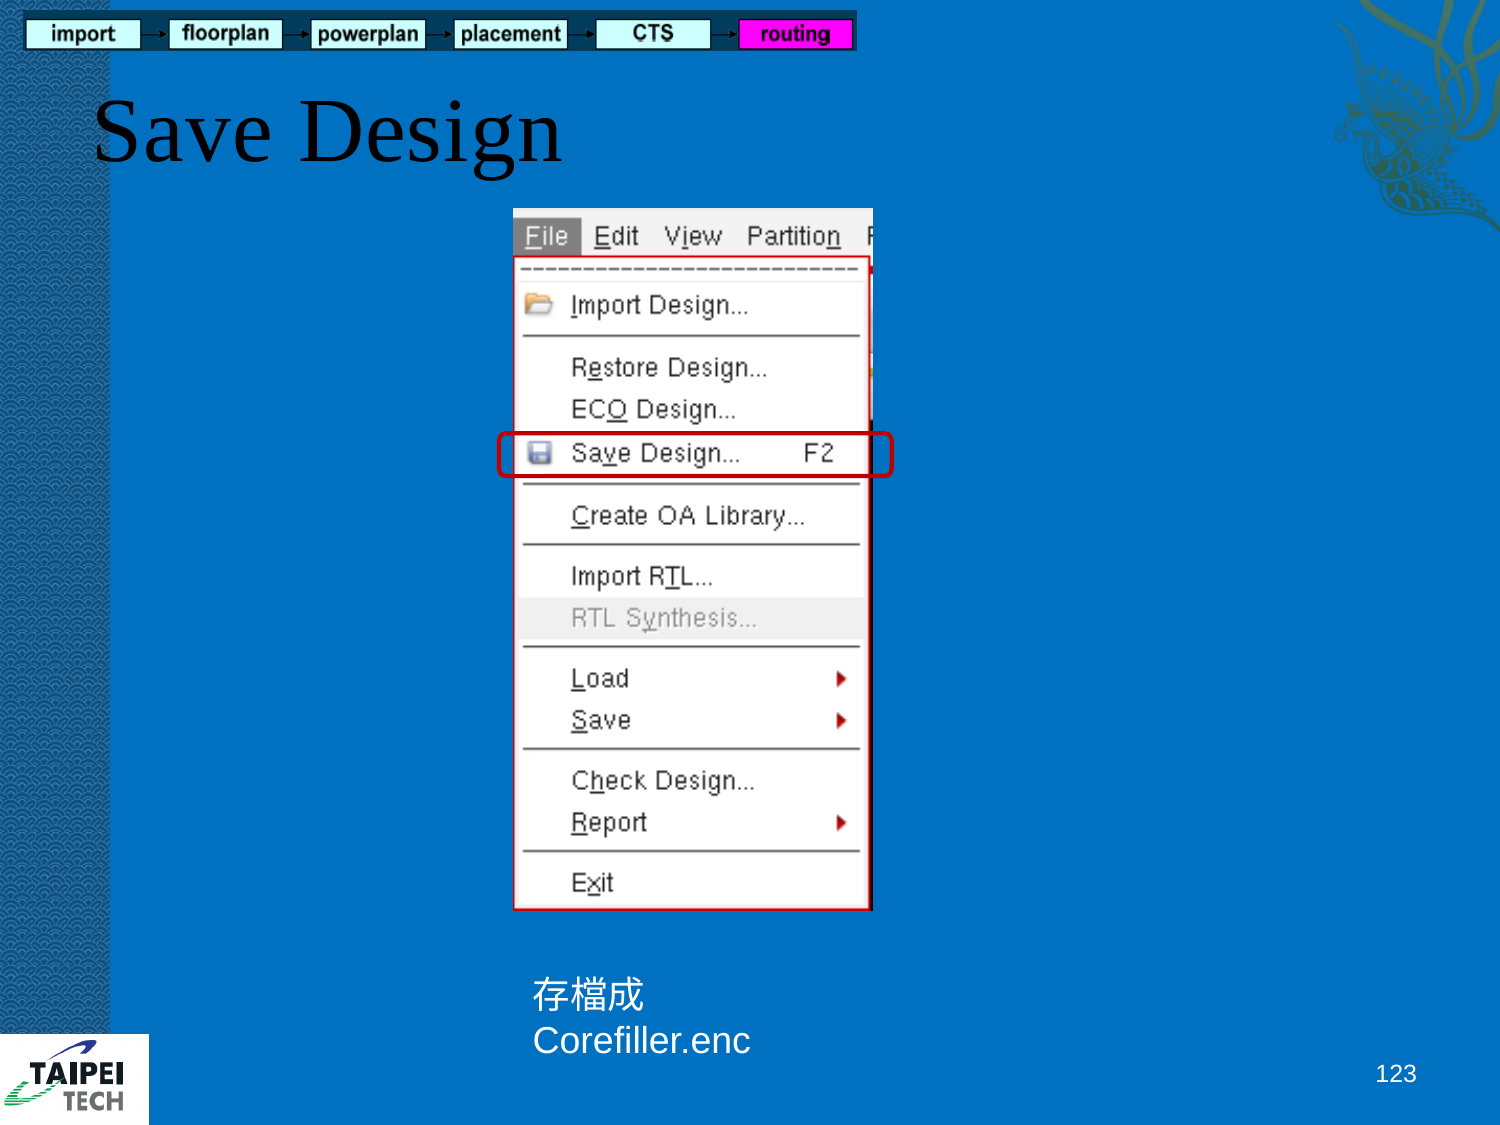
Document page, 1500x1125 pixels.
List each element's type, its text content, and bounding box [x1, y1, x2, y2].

text_box [496, 432, 502, 478]
picture [8, 0, 858, 83]
picture [0, 0, 149, 1125]
title Save Design [76, 31, 1427, 219]
text_box 存檔成Corefiller.enc [442, 964, 880, 1069]
picture [513, 207, 873, 911]
slide_number 123 [1074, 1042, 1425, 1103]
